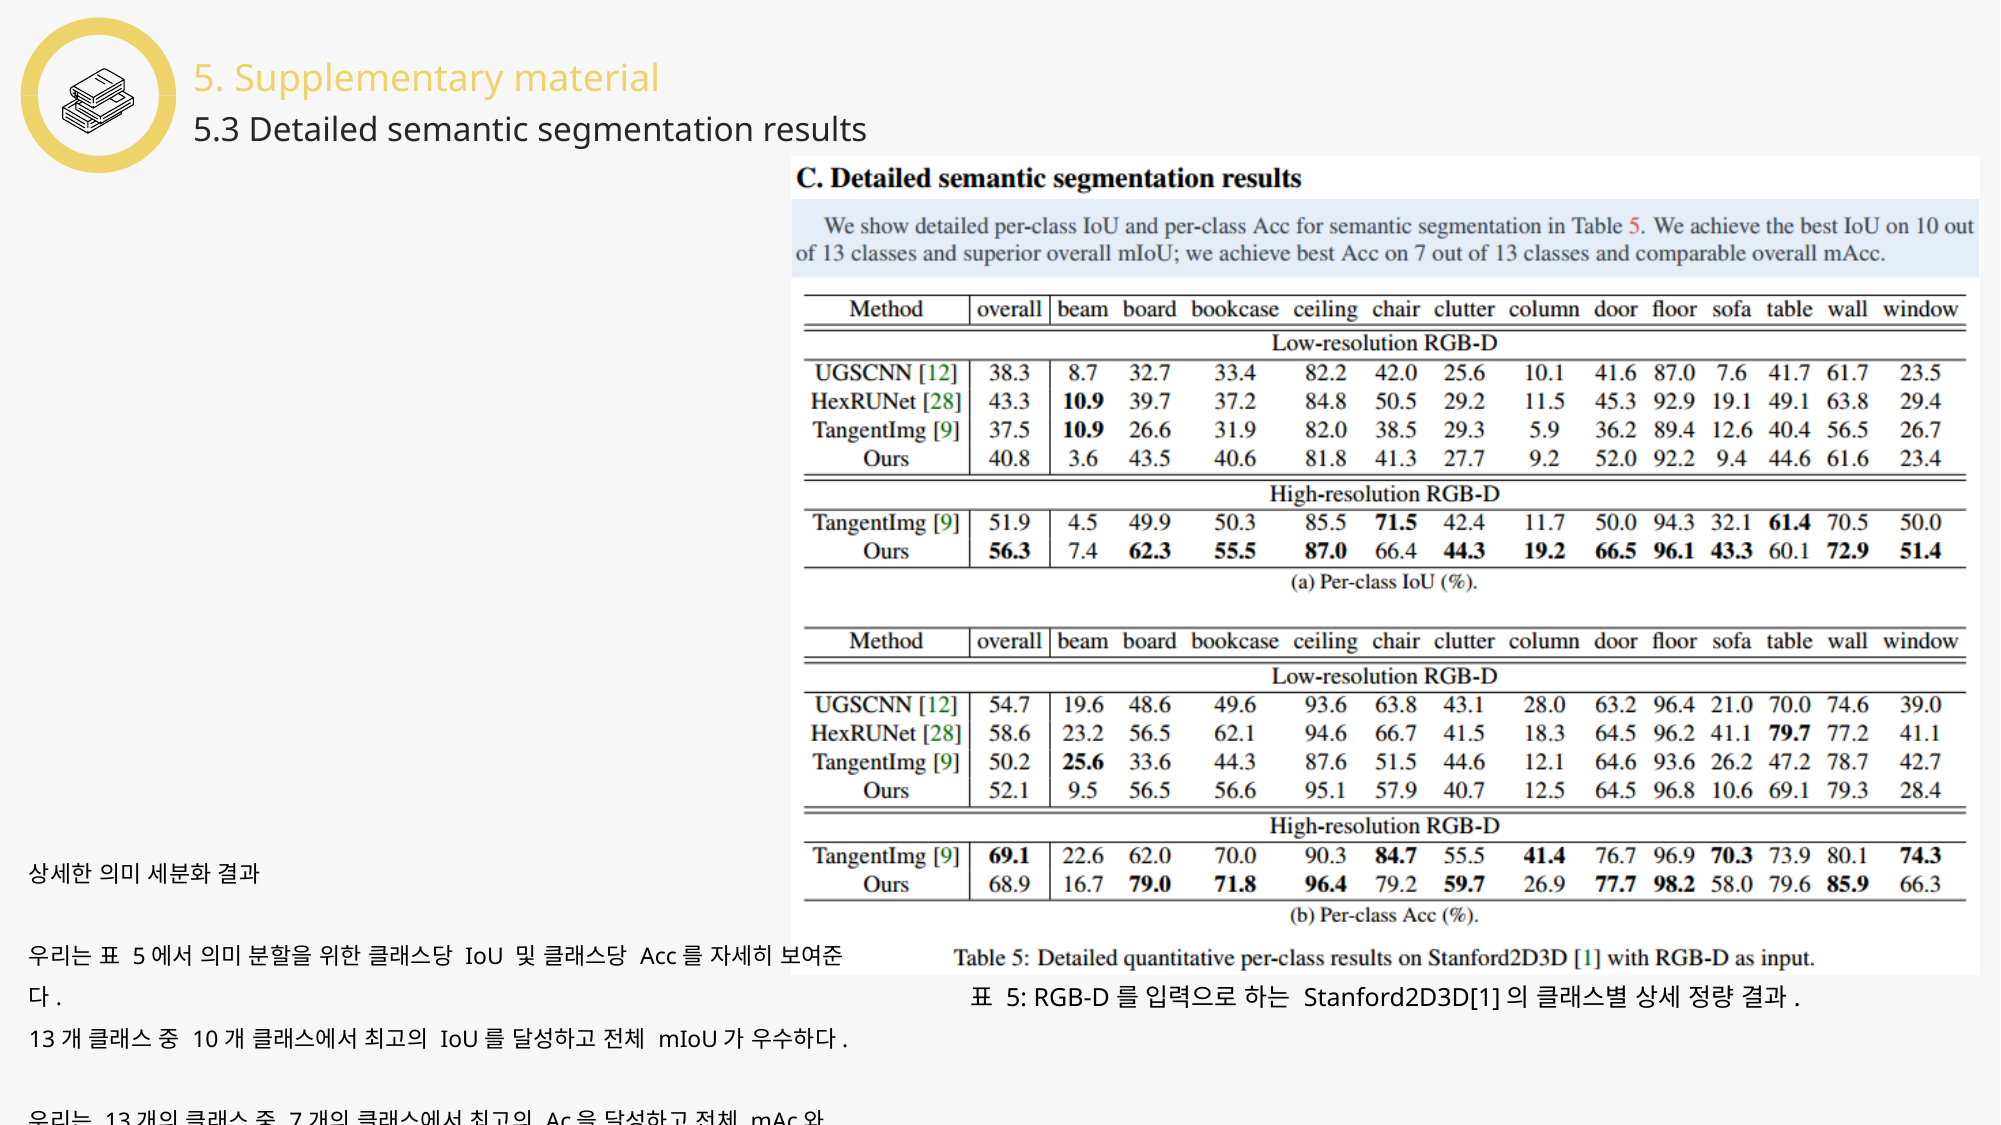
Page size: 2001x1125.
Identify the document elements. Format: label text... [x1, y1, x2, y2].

text_box [19, 16, 178, 97]
picture [62, 65, 134, 137]
text_box 5. Supplementary material [178, 46, 746, 100]
text_box 5.3 Detailed semantic segmentation results [178, 100, 892, 156]
picture [791, 156, 1980, 975]
text_box 상세한 의미 세분화 결과 우리는 표 5에서 의미 분할을 위한 클래스당 IoU 및 클래스당 Acc를 자세히 보여준다. 13개 클래스 중 10개 클래스에서 최고의 IoU를 달성하고 전체 mIoU가 우수하다. 우리는 13개의 클래스 중 7개의 클래스에서 최고의 Ac을 달성하고 전체 mAc와 비교가 가능하다. [14, 838, 886, 1125]
text_box [19, 96, 178, 175]
text_box 표 5: RGB-D를 입력으로 하는 Stanford2D3D[1]의 클래스별 상세 정량 결과. [885, 975, 1886, 1019]
